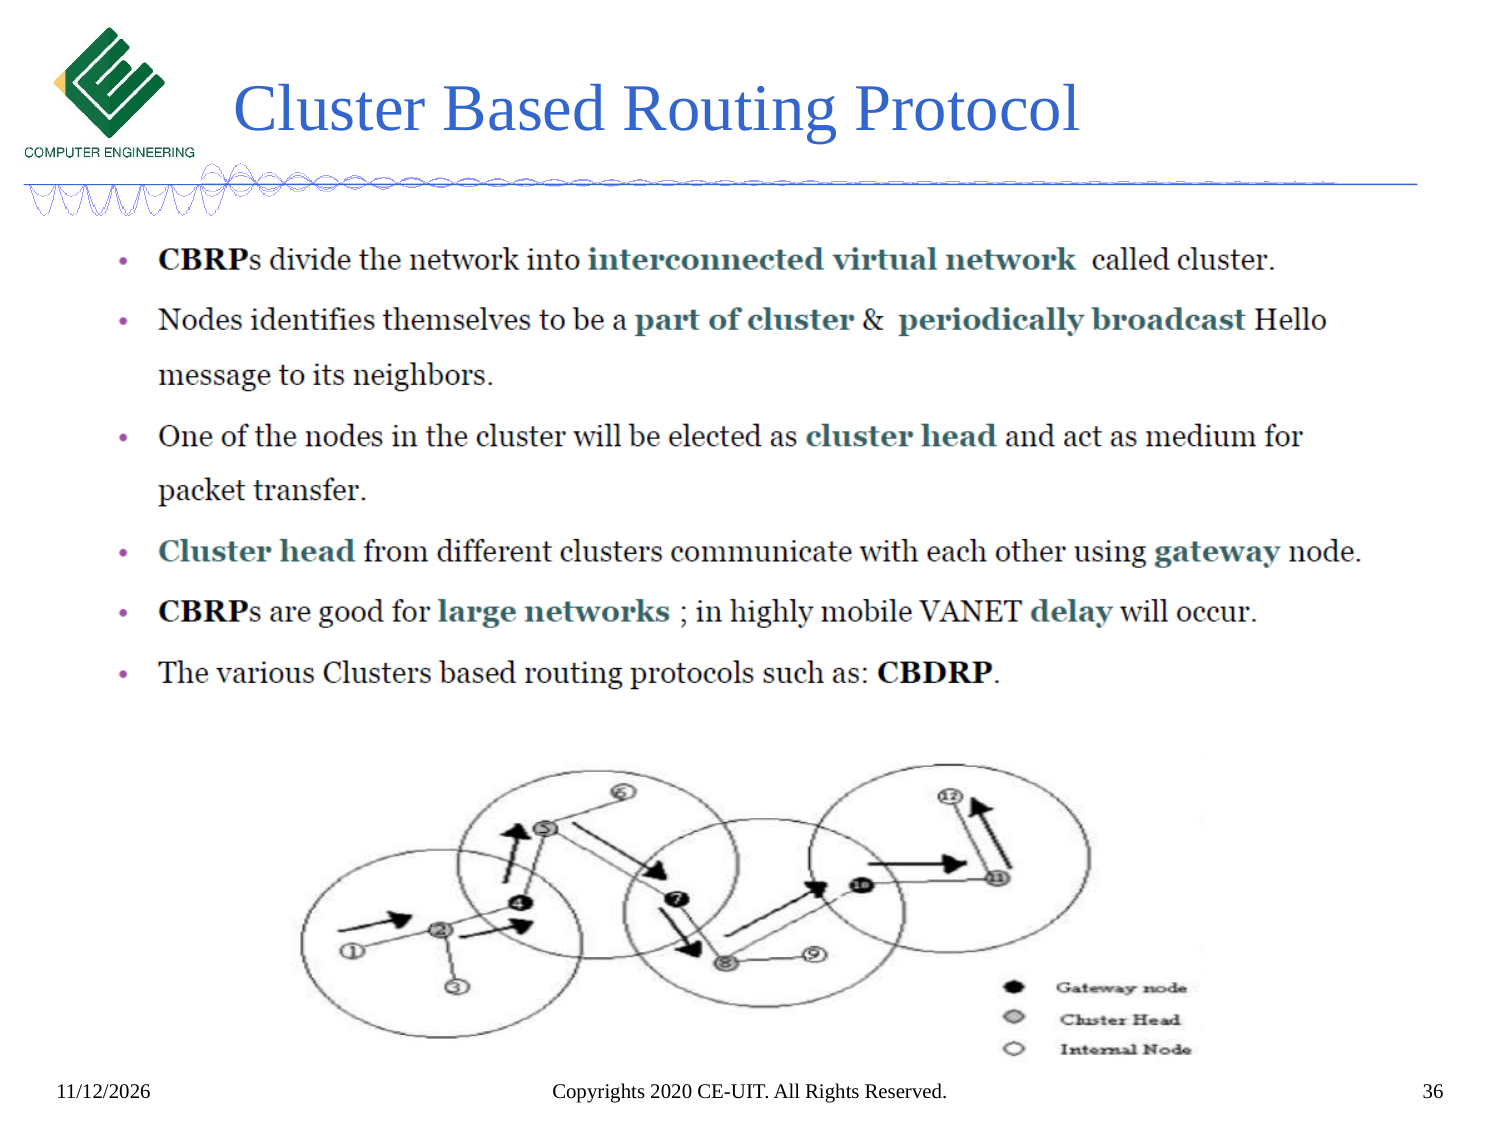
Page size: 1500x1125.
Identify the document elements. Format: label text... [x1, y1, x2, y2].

footer Copyrights 2020 CE-UIT. All Rights Reserved. [288, 1074, 1211, 1118]
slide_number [41, 1070, 288, 1118]
title Cluster Based Routing Protocol [218, 46, 1426, 162]
slide_number 36 [1211, 1070, 1459, 1118]
picture [29, 220, 1376, 1065]
picture [17, 0, 201, 184]
